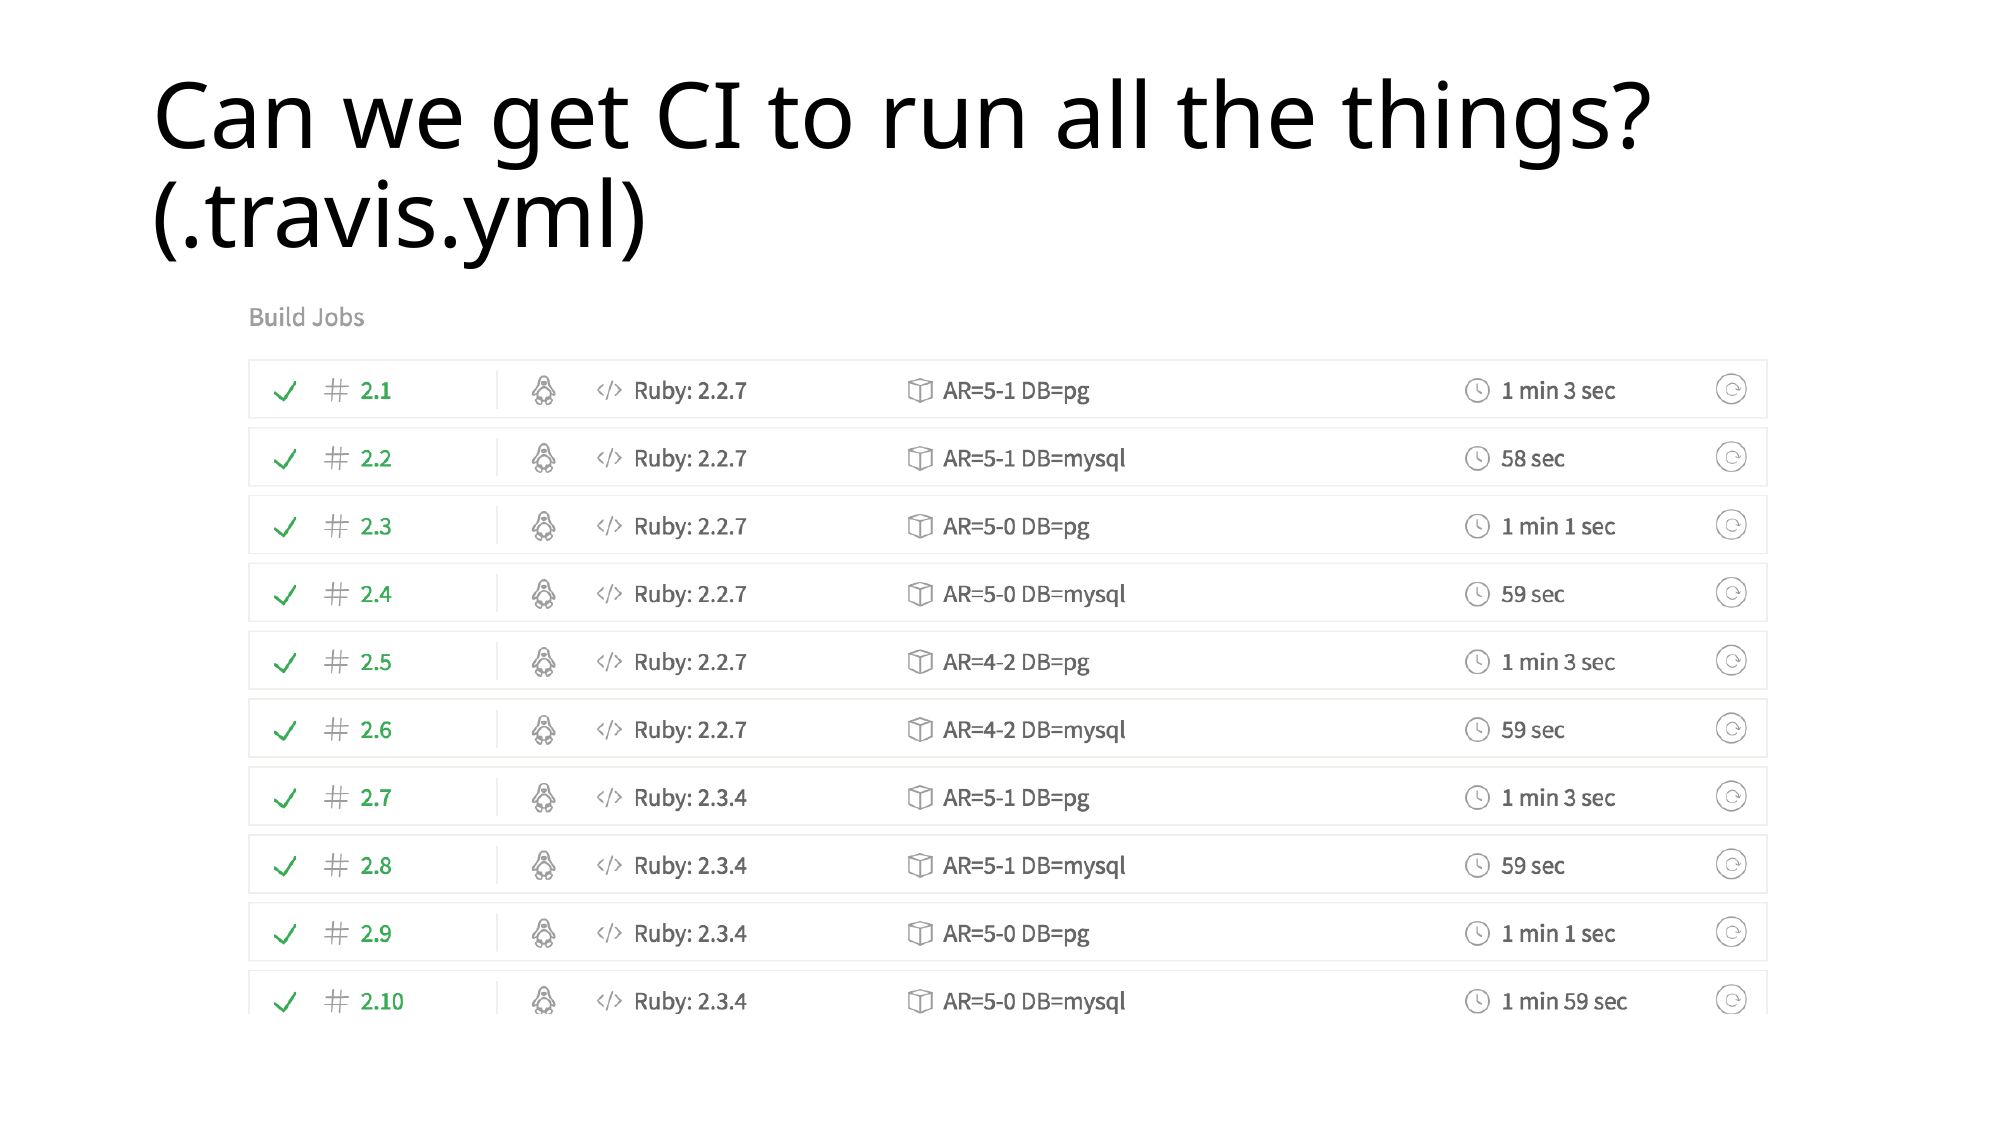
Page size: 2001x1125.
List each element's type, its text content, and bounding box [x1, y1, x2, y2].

title Can we get CI to run all the things? (.travis.yml) [137, 59, 1863, 278]
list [231, 299, 1769, 1014]
